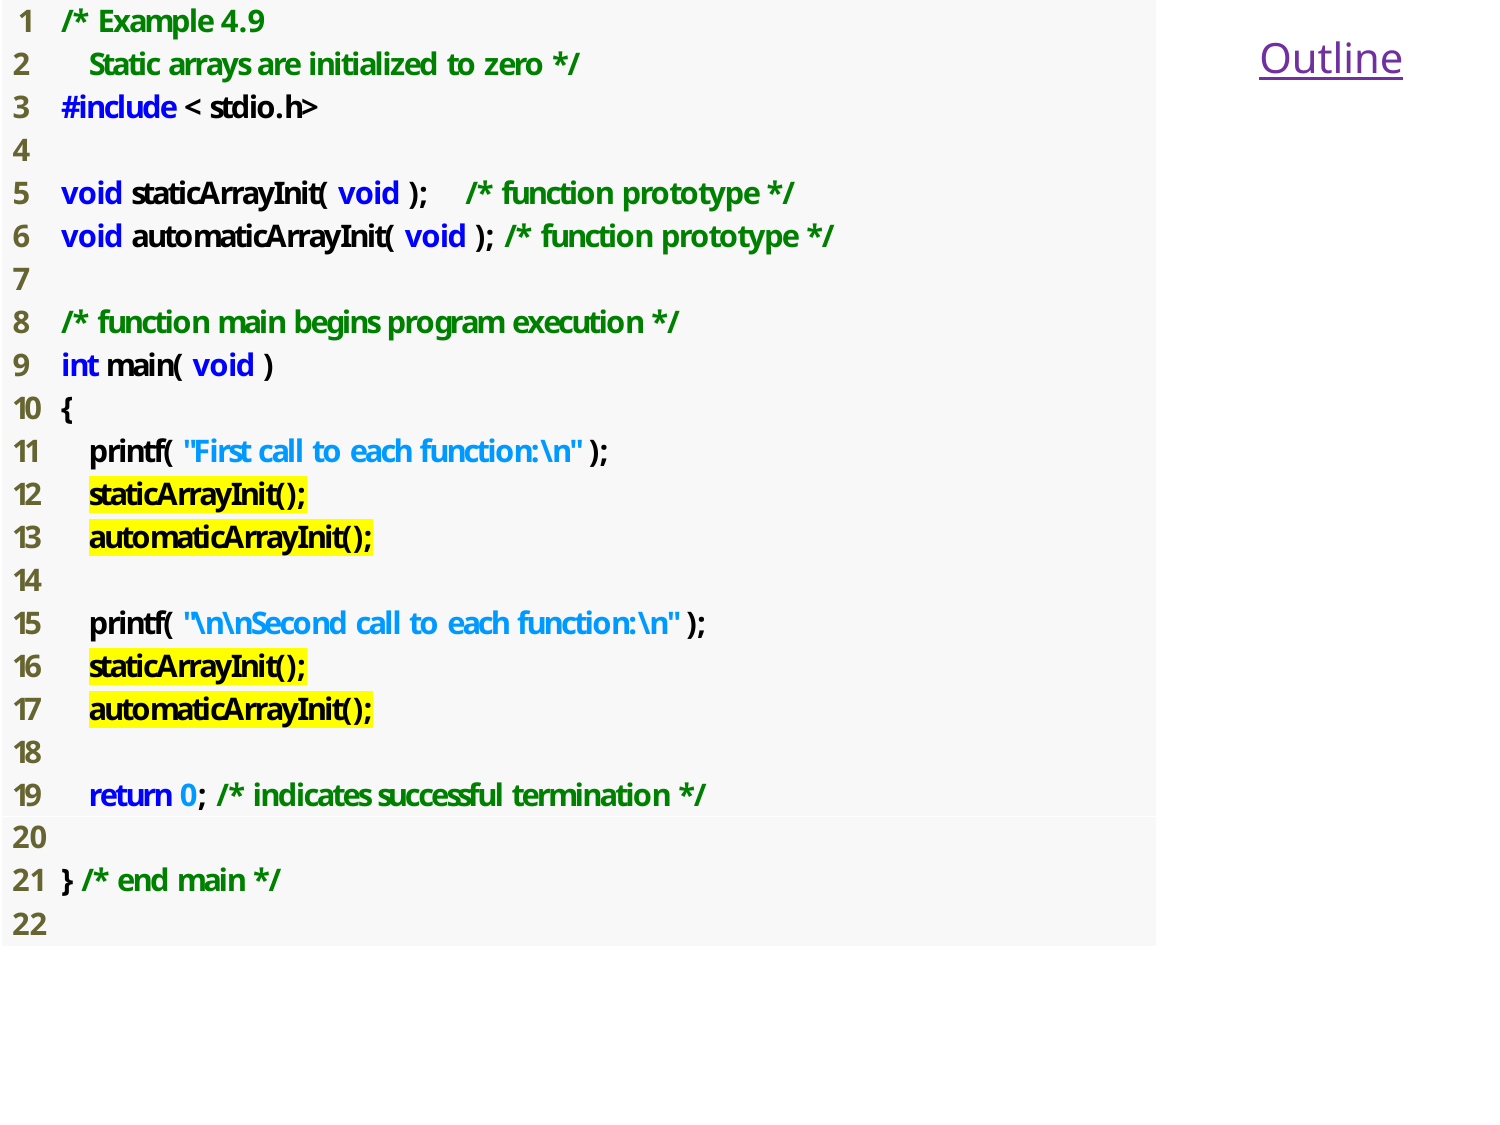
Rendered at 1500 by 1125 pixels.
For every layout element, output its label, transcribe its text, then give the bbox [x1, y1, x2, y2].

text_box Outline [1162, 24, 1500, 90]
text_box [0, 0, 1157, 974]
